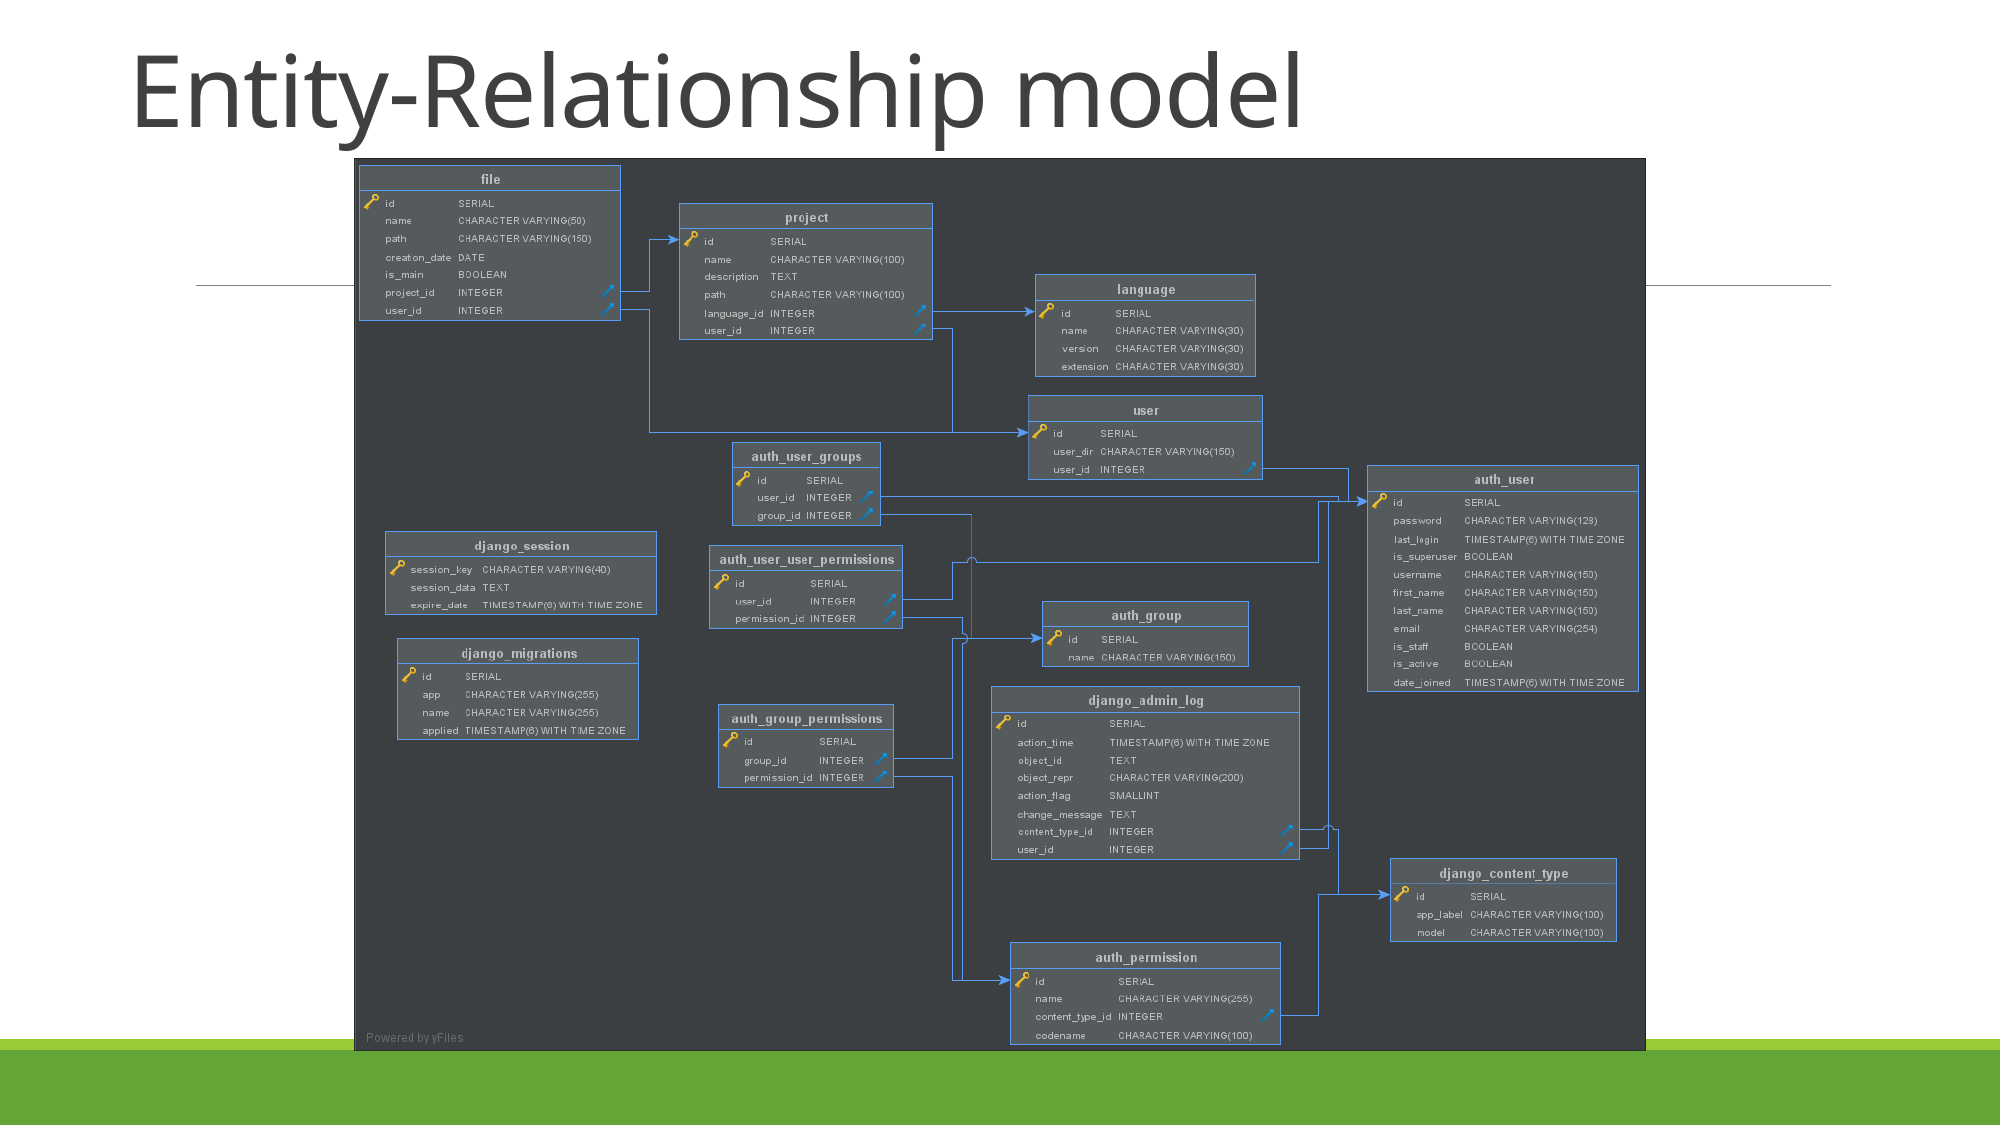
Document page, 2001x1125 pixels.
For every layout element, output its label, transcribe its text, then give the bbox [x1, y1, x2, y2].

title Entity-Relationship model [113, 0, 1764, 159]
picture [353, 158, 1646, 1052]
